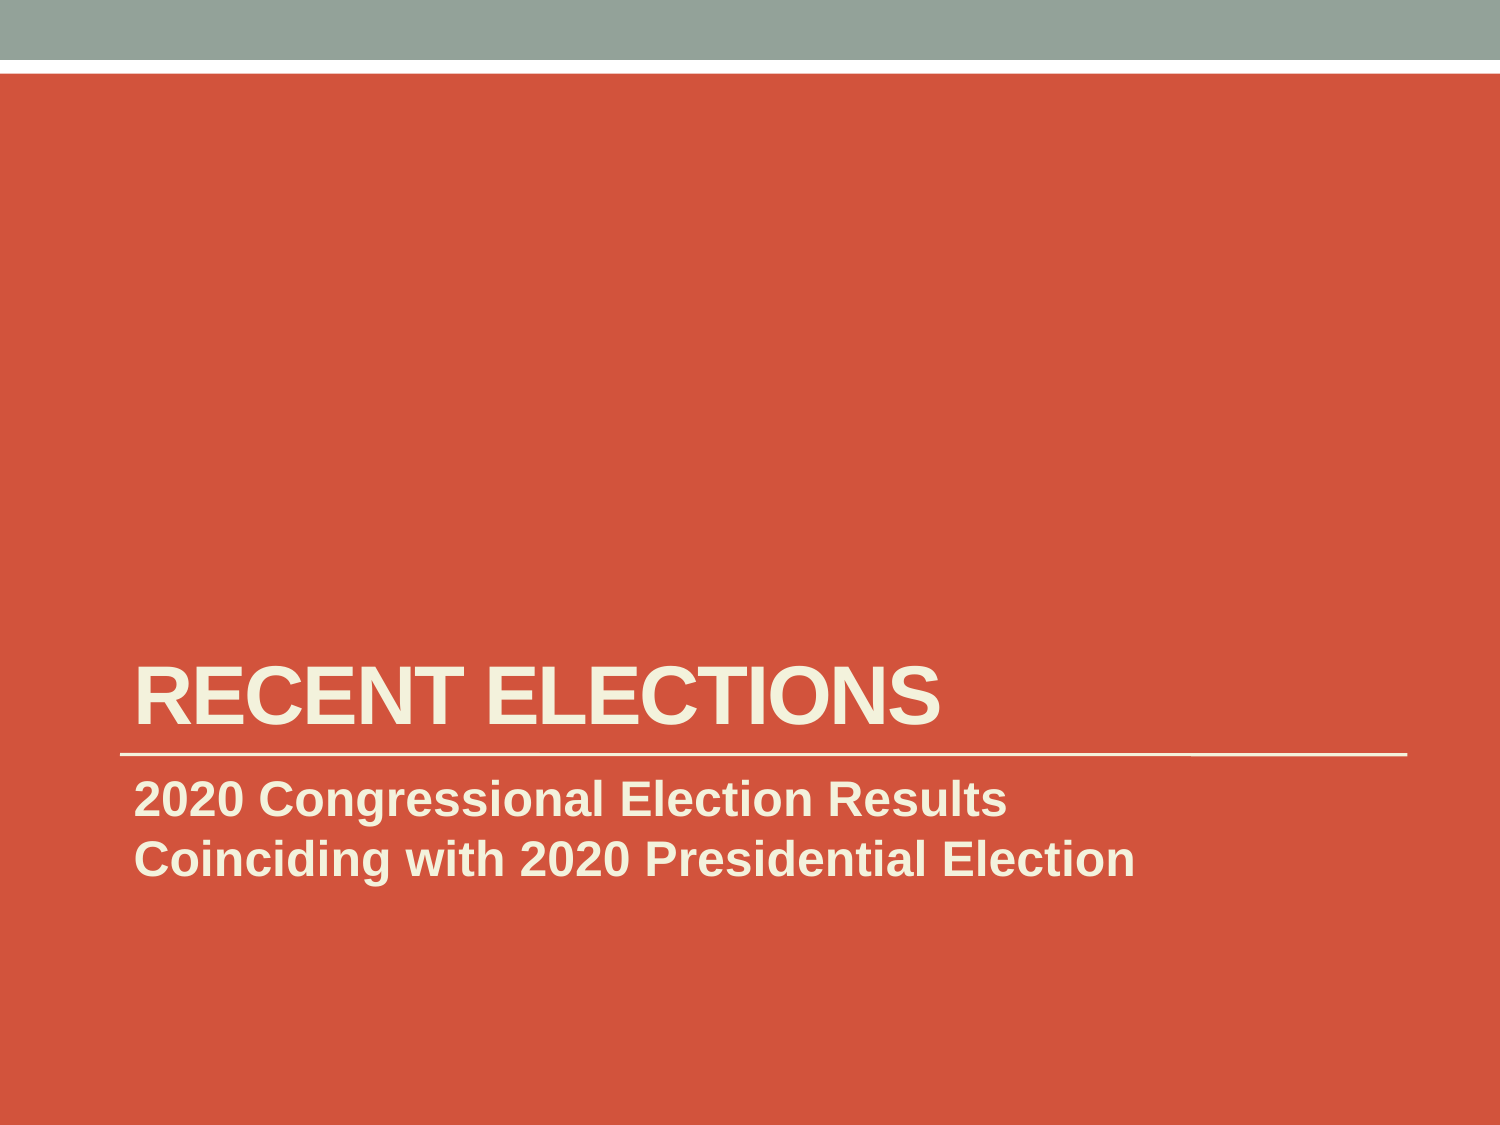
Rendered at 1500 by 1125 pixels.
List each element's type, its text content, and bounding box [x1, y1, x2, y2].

title Recent Elections [118, 387, 1394, 749]
list 2020 Congressional Election Results Coinciding with 2020 Presidential Election [118, 758, 1394, 1006]
